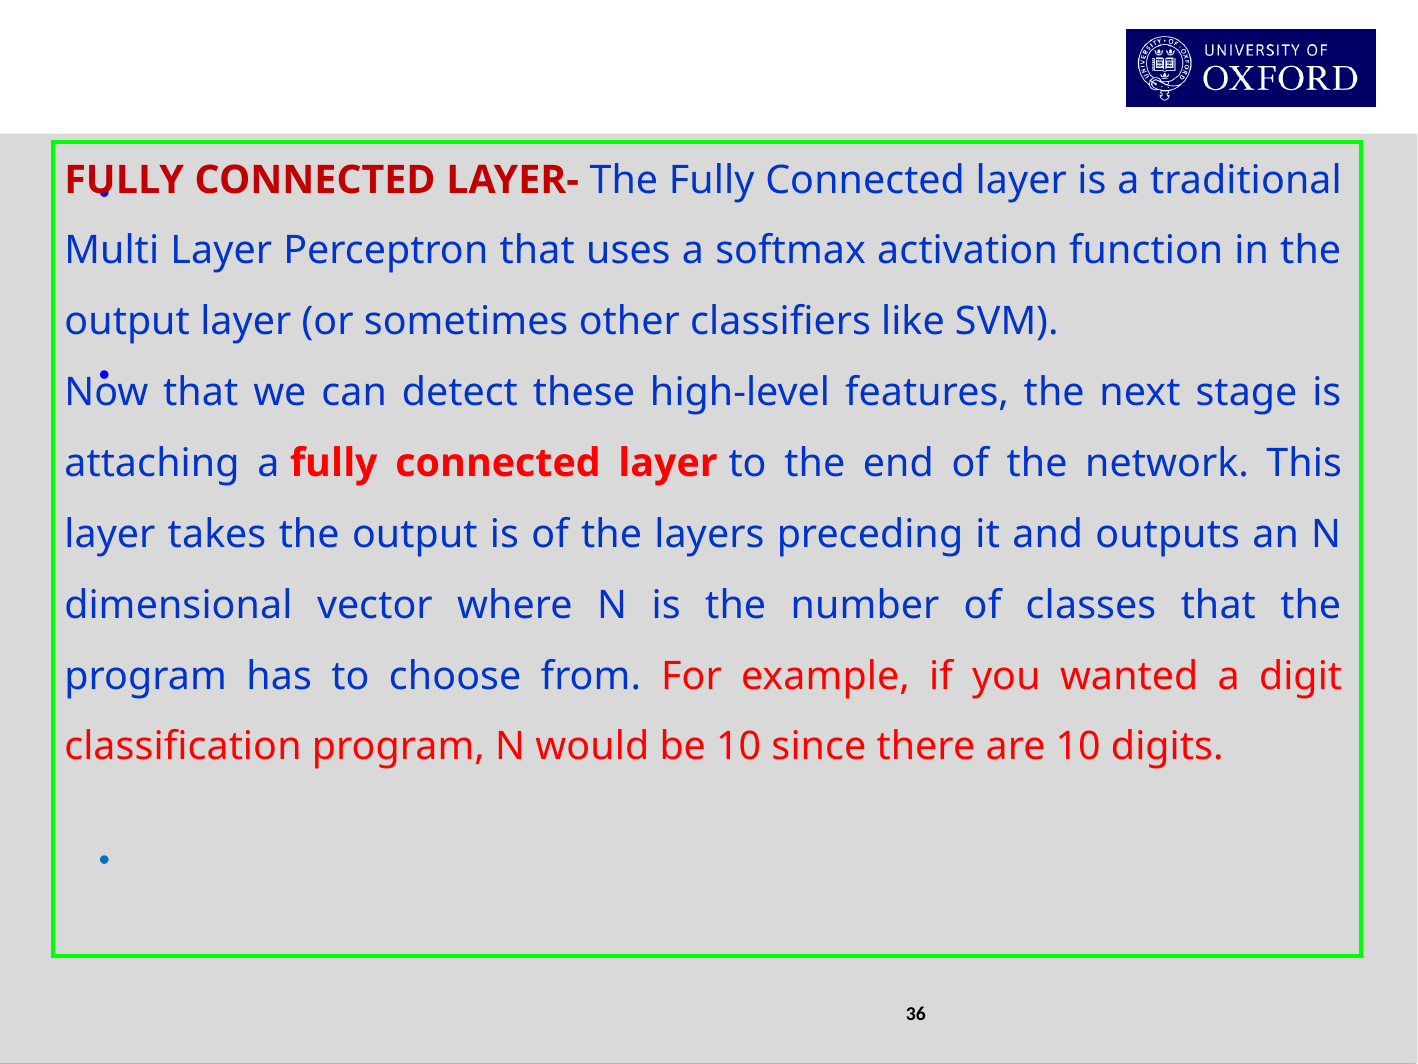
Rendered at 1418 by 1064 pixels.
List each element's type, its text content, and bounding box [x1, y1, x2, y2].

picture [1126, 29, 1376, 107]
text_box [53, 141, 1362, 957]
text_box 36 [842, 993, 990, 1041]
text_box FULLY CONNECTED LAYER- The Fully Connected layer is a traditional Multi Layer Perceptron that uses a softmax activation function in the output layer (or sometimes other classifiers like SVM). Now that we can detect these high-level features, the next stage is attaching a fully connected layer to the end of the network. This layer takes the output is of the layers preceding it and outputs an N dimensional vector where N is the number of classes that the program has to choose from. For example, if you wanted a digit classification program, N would be 10 since there are 10 digits. [49, 122, 1358, 776]
